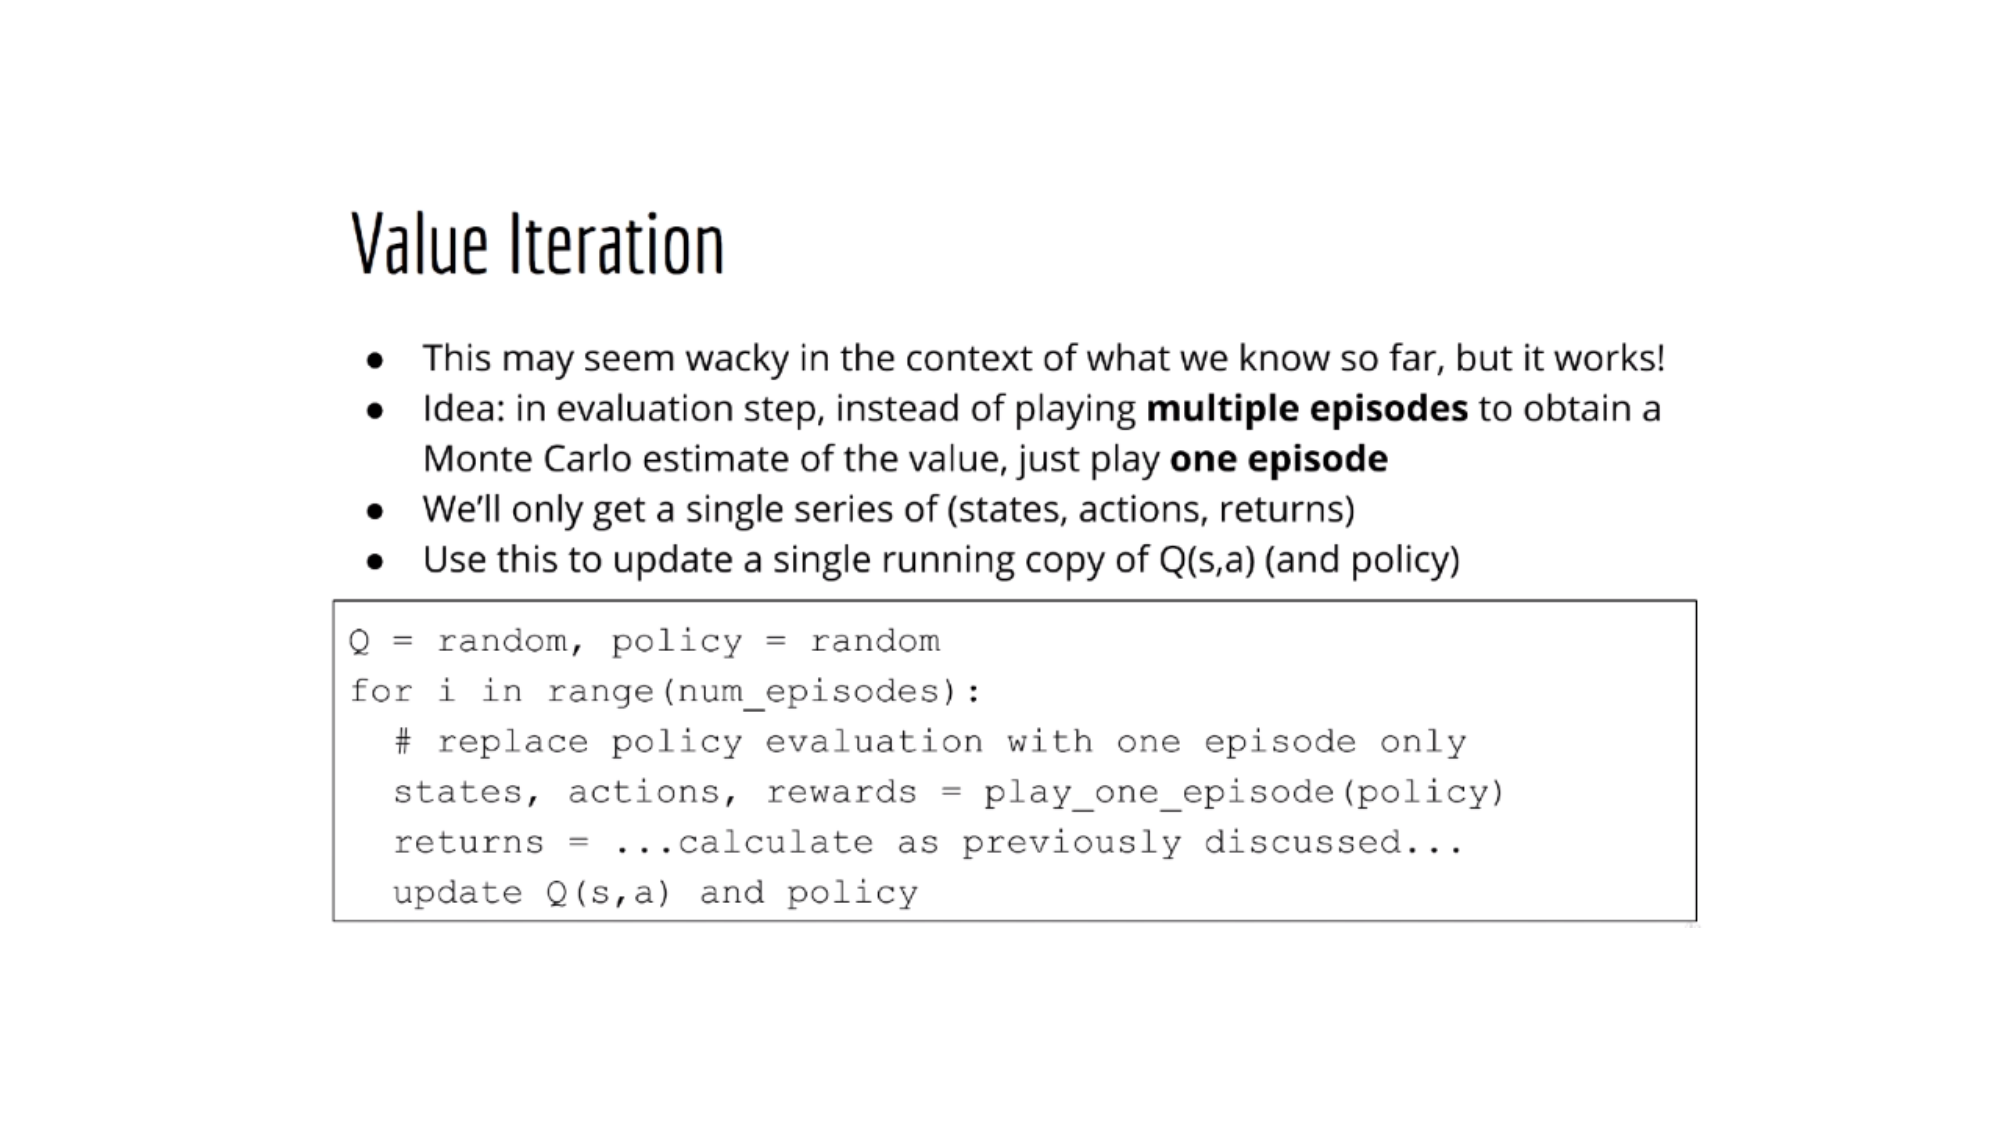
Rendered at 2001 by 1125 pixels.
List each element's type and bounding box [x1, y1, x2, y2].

picture [293, 197, 1707, 928]
